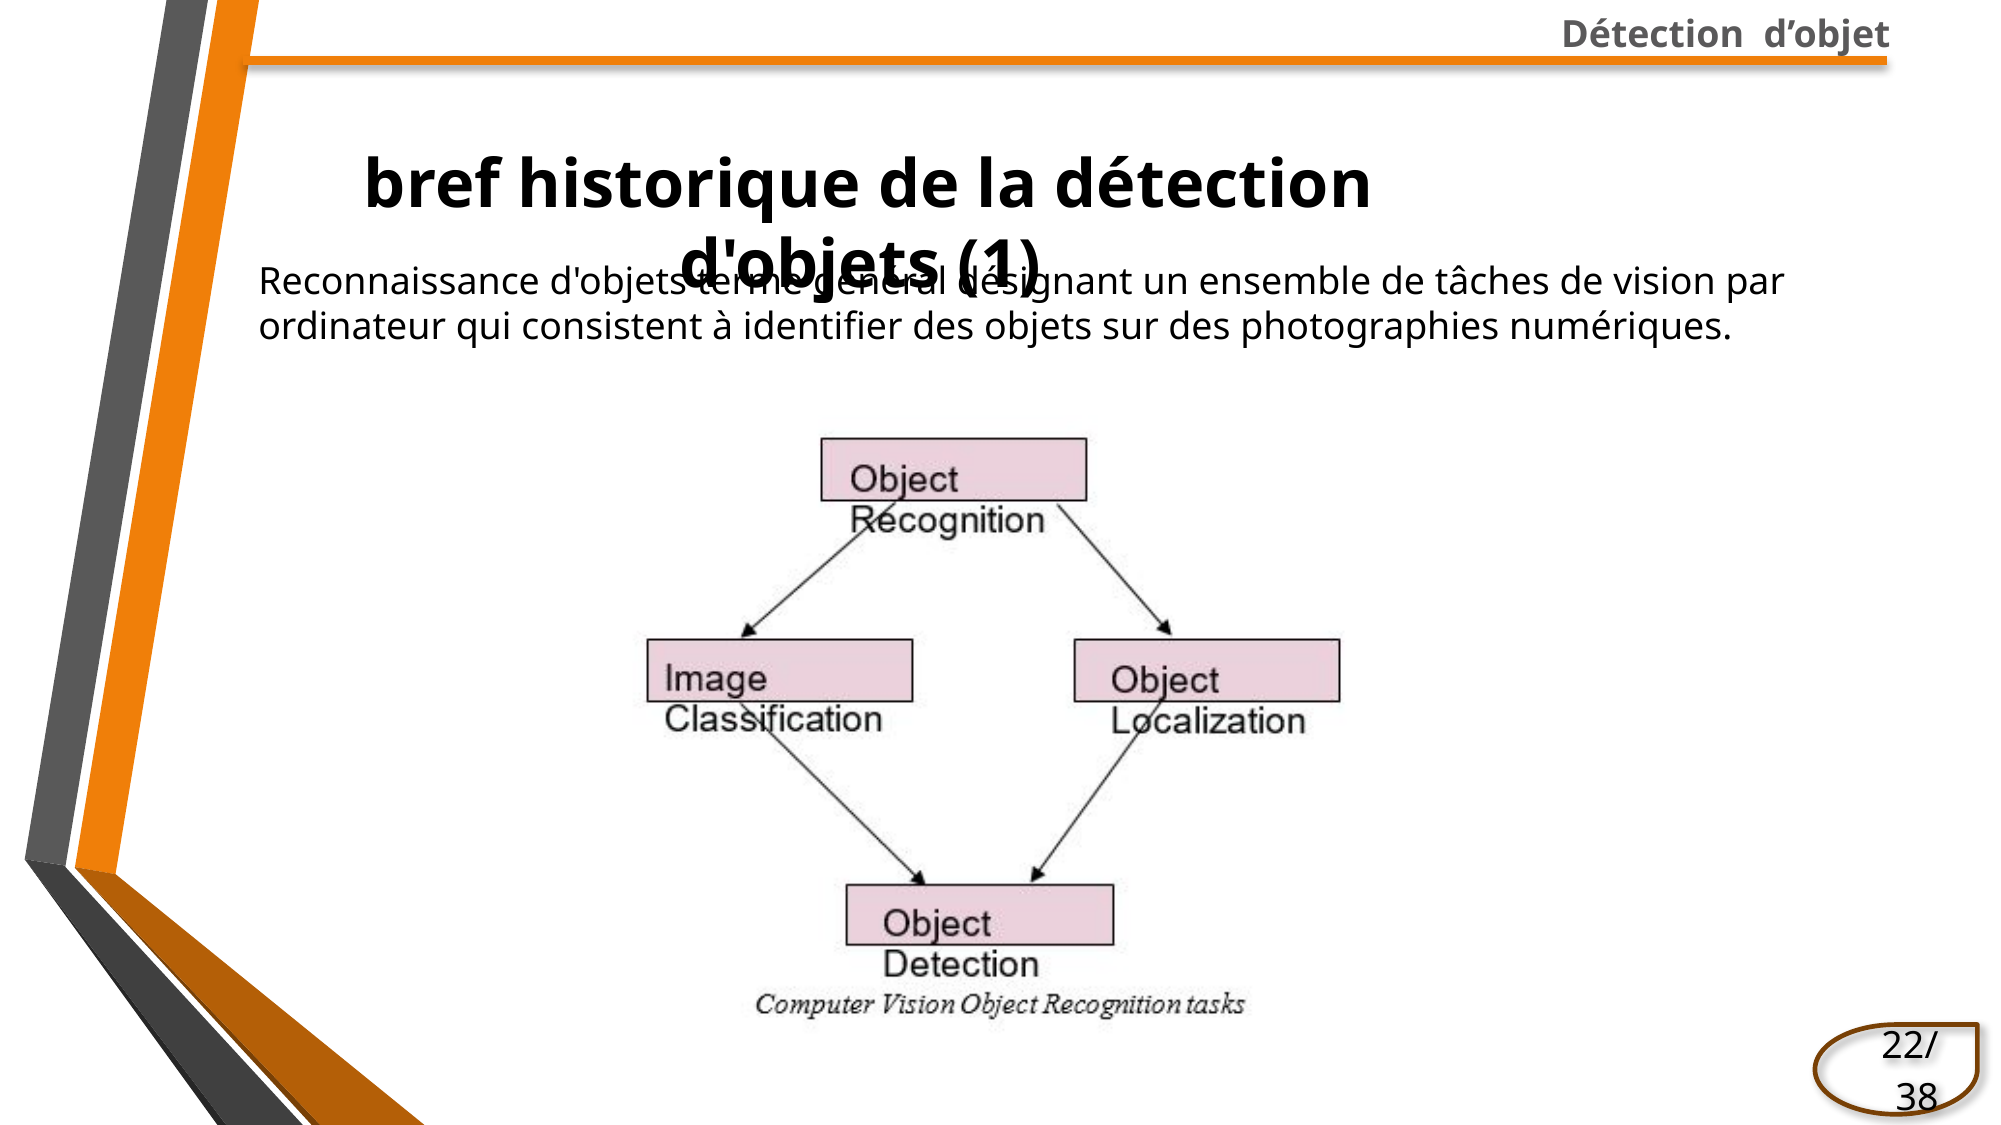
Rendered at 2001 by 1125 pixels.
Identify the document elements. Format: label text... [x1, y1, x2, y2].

picture [479, 414, 1482, 1094]
text_box Reconnaissance d'objets terme général désignant un ensemble de tâches de vision par ordinateur qui consistent à identifier des objets sur des photographies numériques. [243, 249, 1909, 354]
text_box bref historique de la détection d'objets (1) [243, 133, 1495, 309]
text_box 22/38 [1814, 1024, 1978, 1115]
text_box Détection d’objet [1546, 2, 1906, 63]
